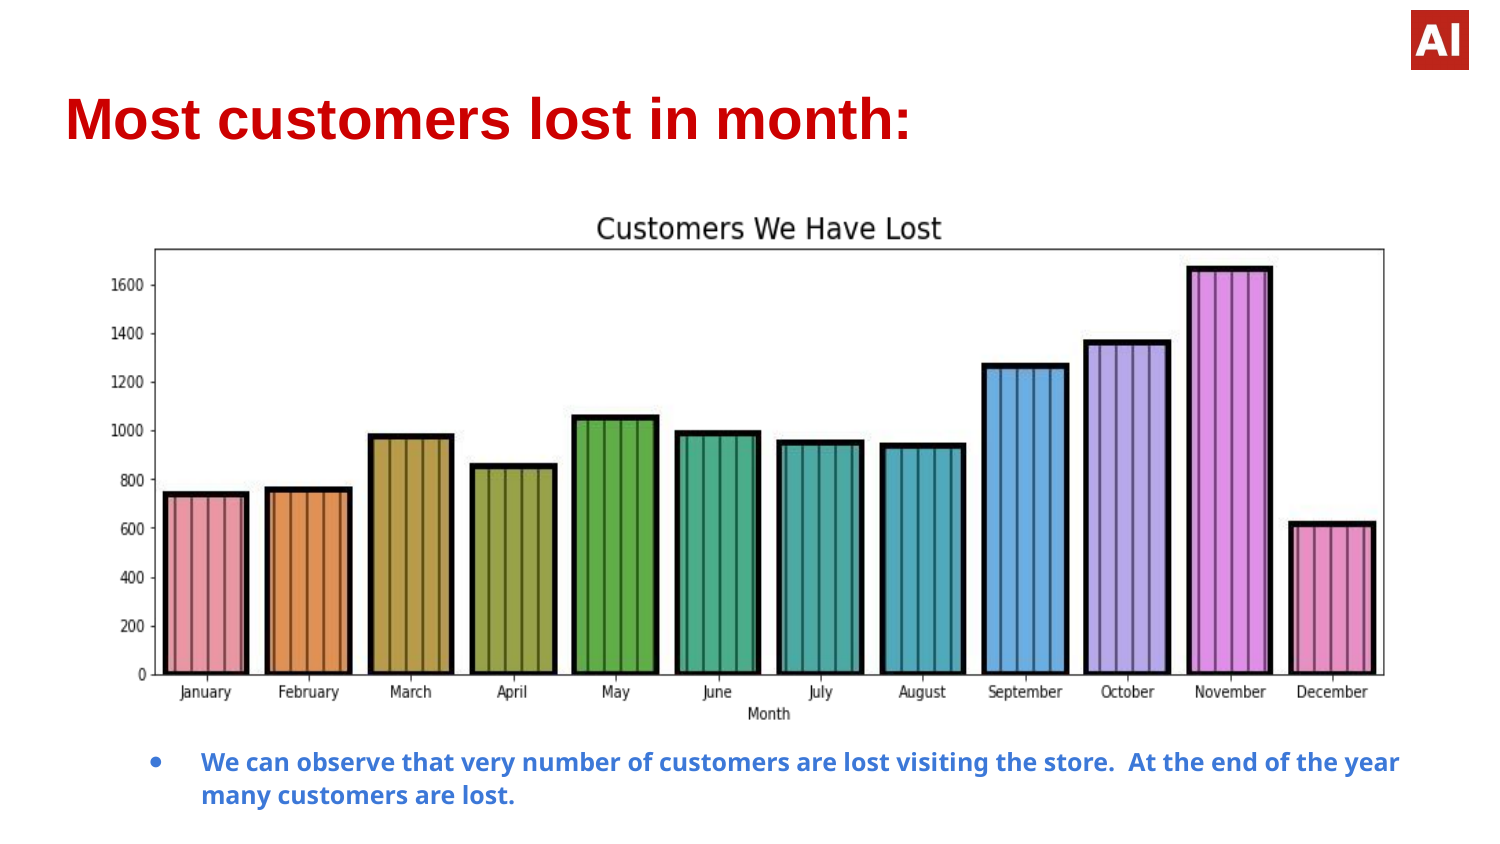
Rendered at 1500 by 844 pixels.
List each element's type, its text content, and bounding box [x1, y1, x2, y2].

text_box We can observe that very number of customers are lost visiting the store. At the end of the year many customers are lost. [146, 739, 1450, 811]
picture [101, 204, 1393, 734]
picture [1411, 10, 1469, 70]
title Most customers lost in month: [63, 79, 916, 222]
